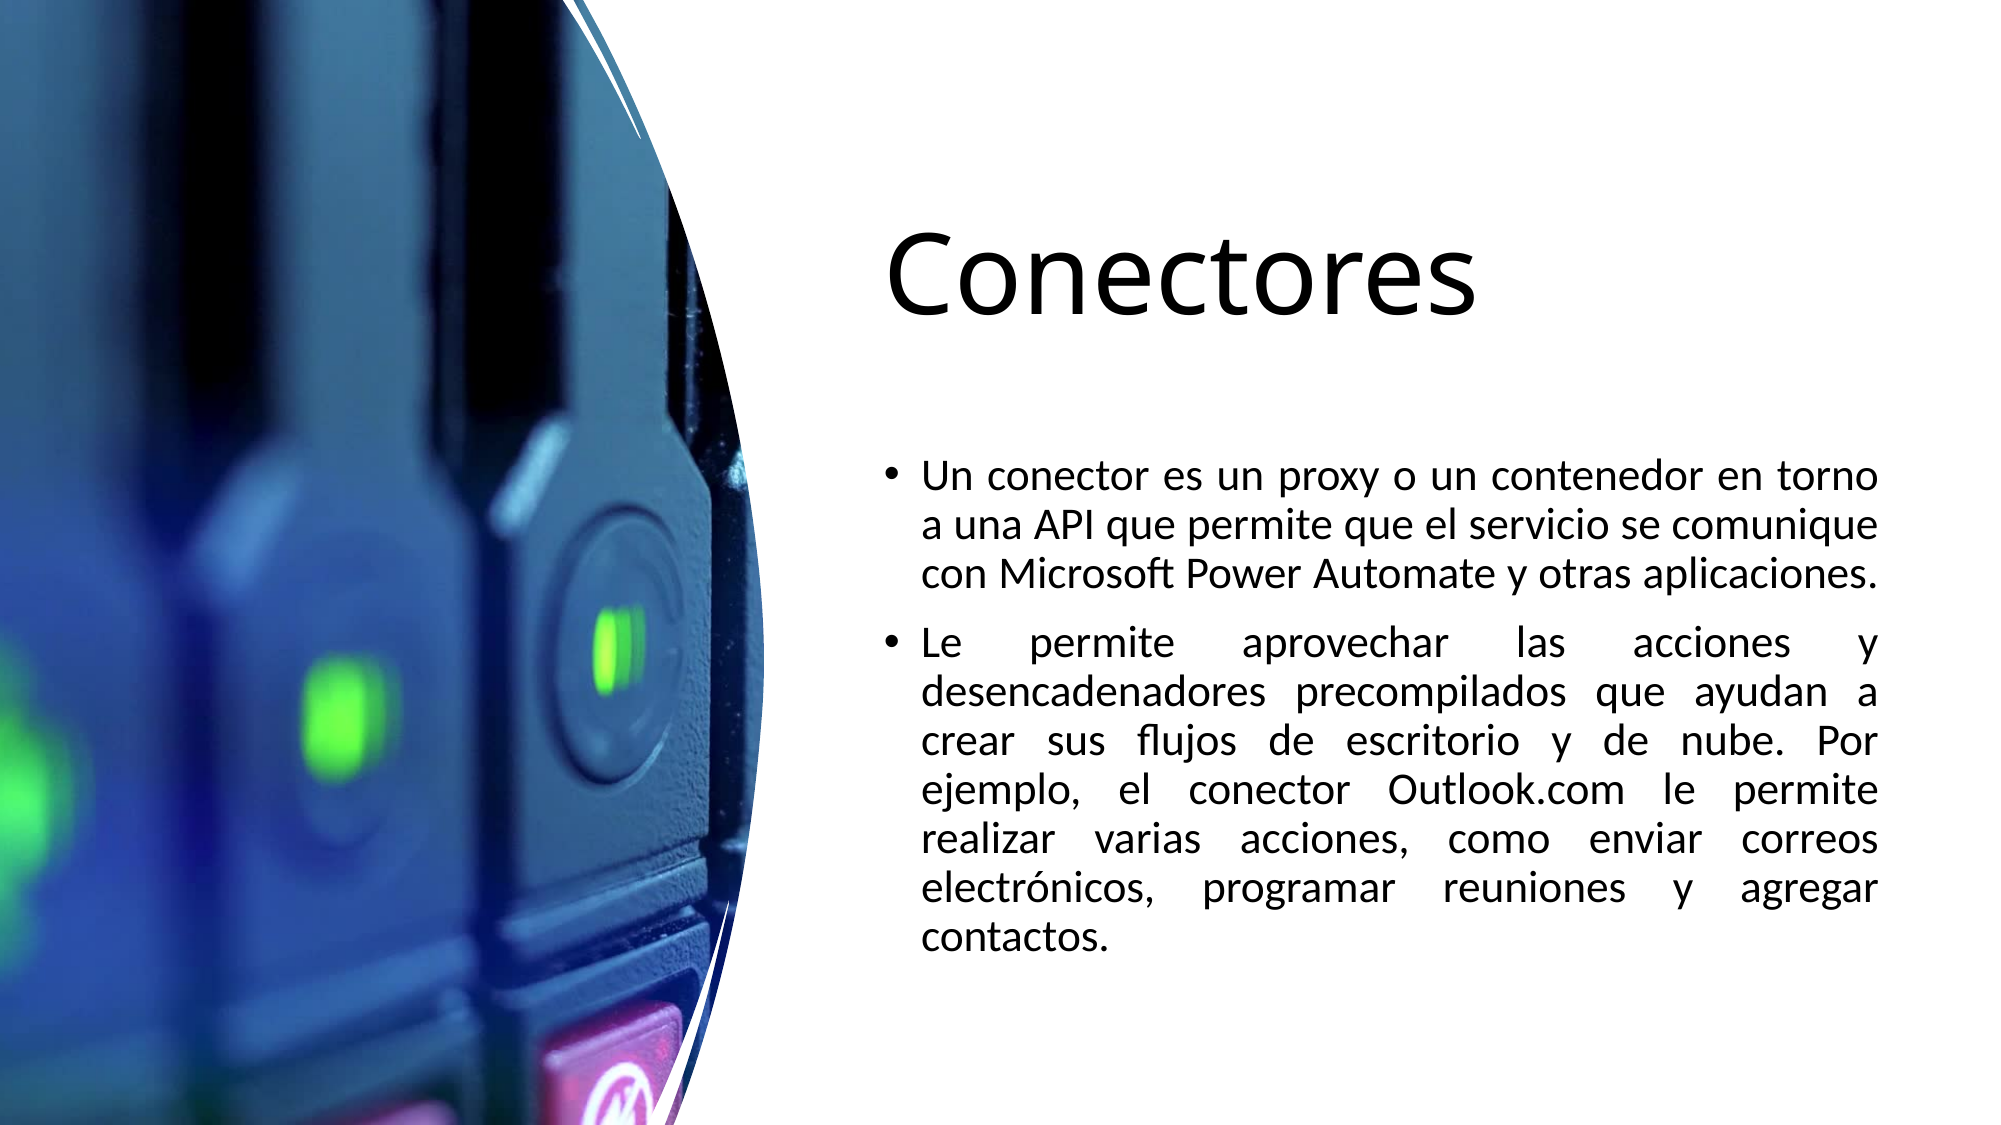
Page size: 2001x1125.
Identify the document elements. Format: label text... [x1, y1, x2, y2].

picture [0, 0, 764, 1125]
title Conectores [869, 53, 1895, 347]
list Un conector es un proxy o un contenedor en torno a una API que permite que el servicio se comunique con Microsoft Power Automate y otras aplicaciones. Le permite aprovechar las acciones y desencadenadores precompilados que ayudan a crear sus flujos de escritorio y de nube. Por ejemplo, el conector Outlook.com le permite realizar varias acciones, como enviar correos electrónicos, programar reuniones y agregar contactos. [869, 443, 1895, 1016]
